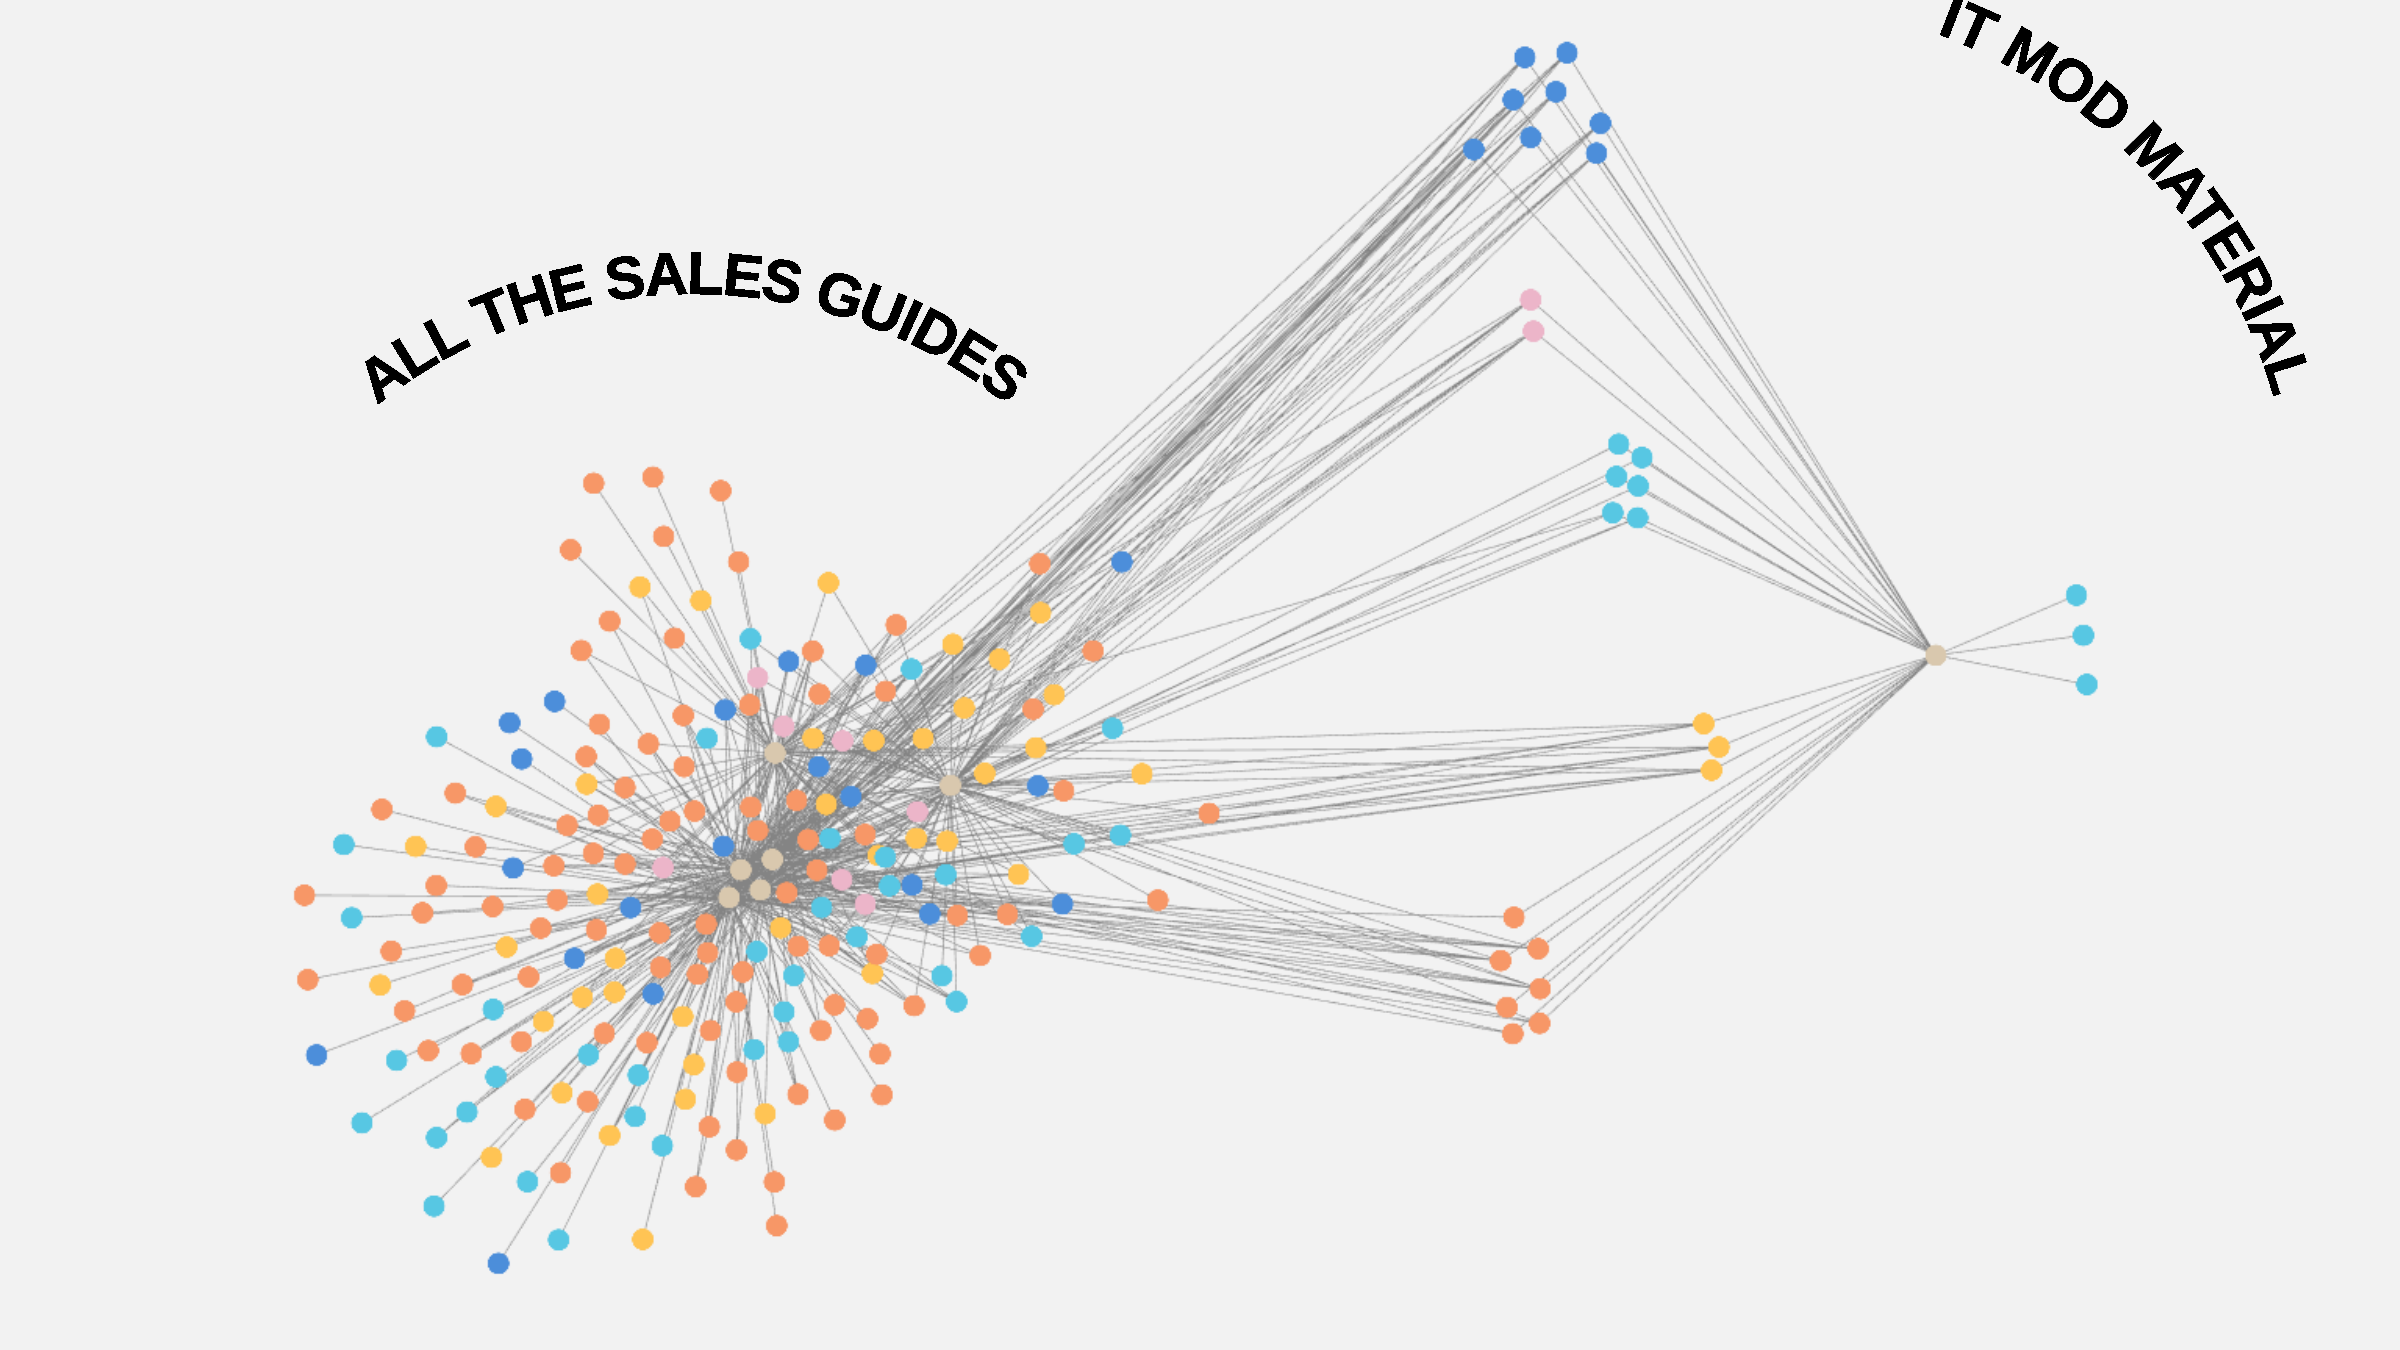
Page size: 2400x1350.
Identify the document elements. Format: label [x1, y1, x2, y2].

text_box [0, 0, 2400, 1350]
picture [185, 28, 2215, 1322]
